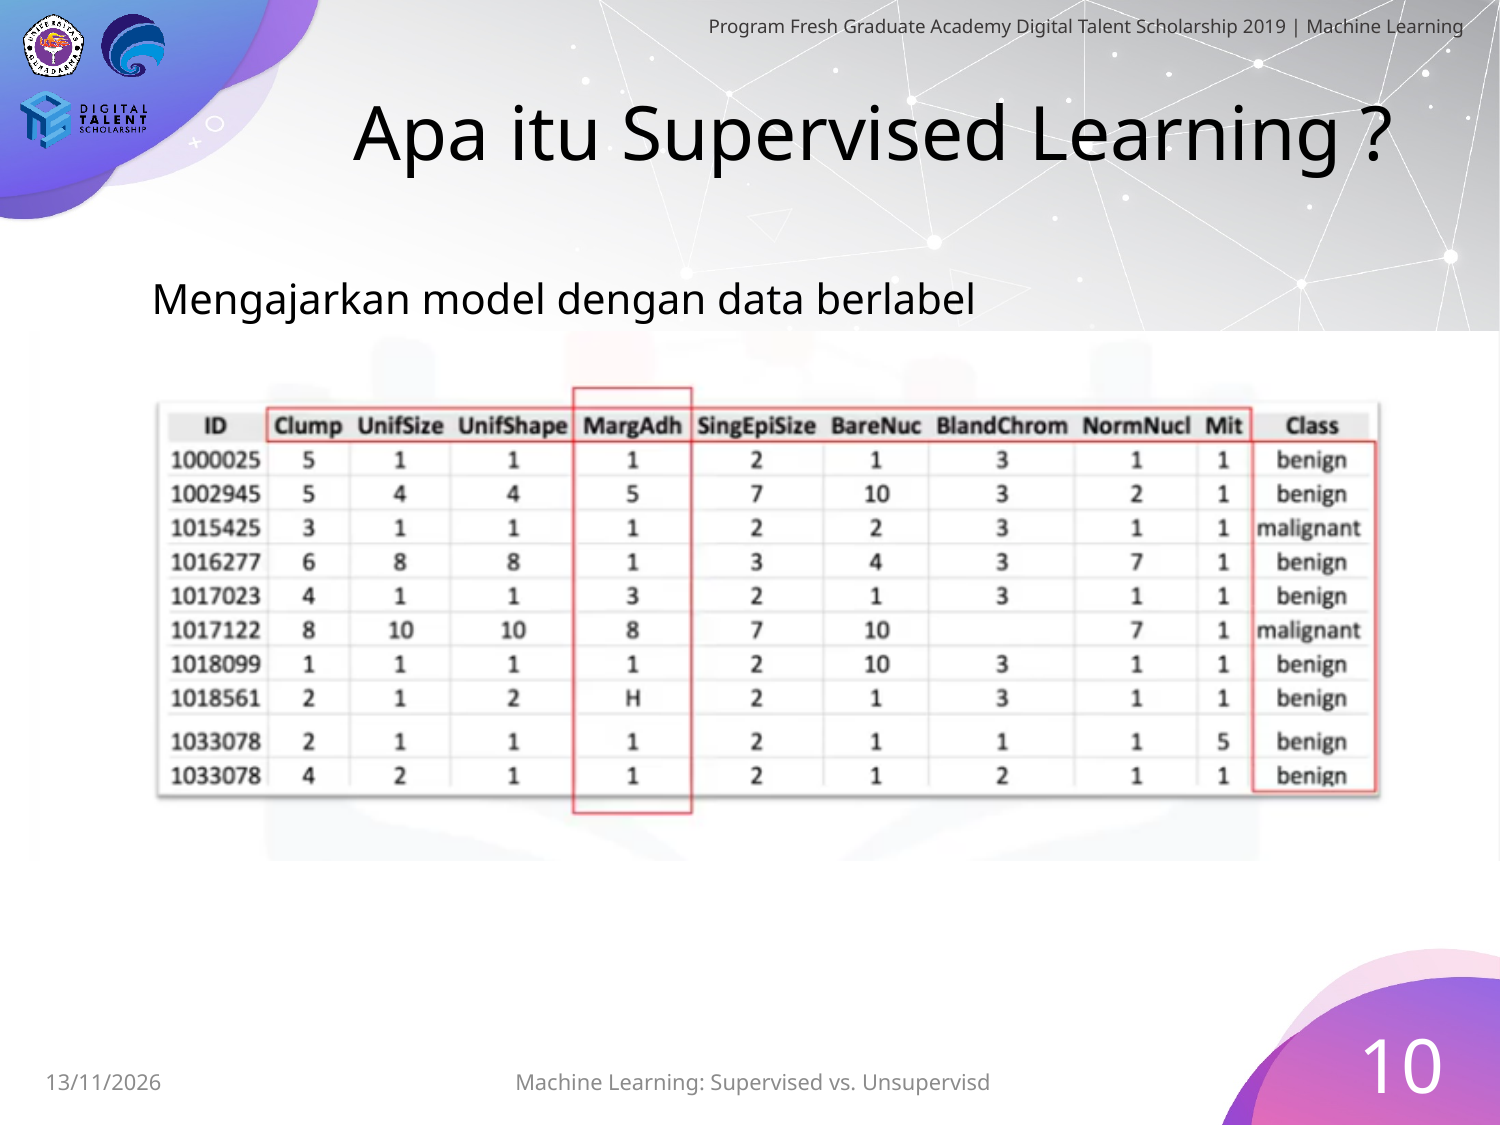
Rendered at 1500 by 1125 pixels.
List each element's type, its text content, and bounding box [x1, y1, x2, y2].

picture [0, 0, 1500, 1125]
title Apa itu Supervised Learning ? [271, 66, 1477, 207]
text_box Mengajarkan model dengan data berlabel [136, 265, 1090, 331]
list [29, 331, 1500, 861]
footer Machine Learning: Supervised vs. Unsupervisd [386, 1053, 1121, 1114]
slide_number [30, 1053, 272, 1114]
slide_number 10 [1327, 1025, 1477, 1115]
